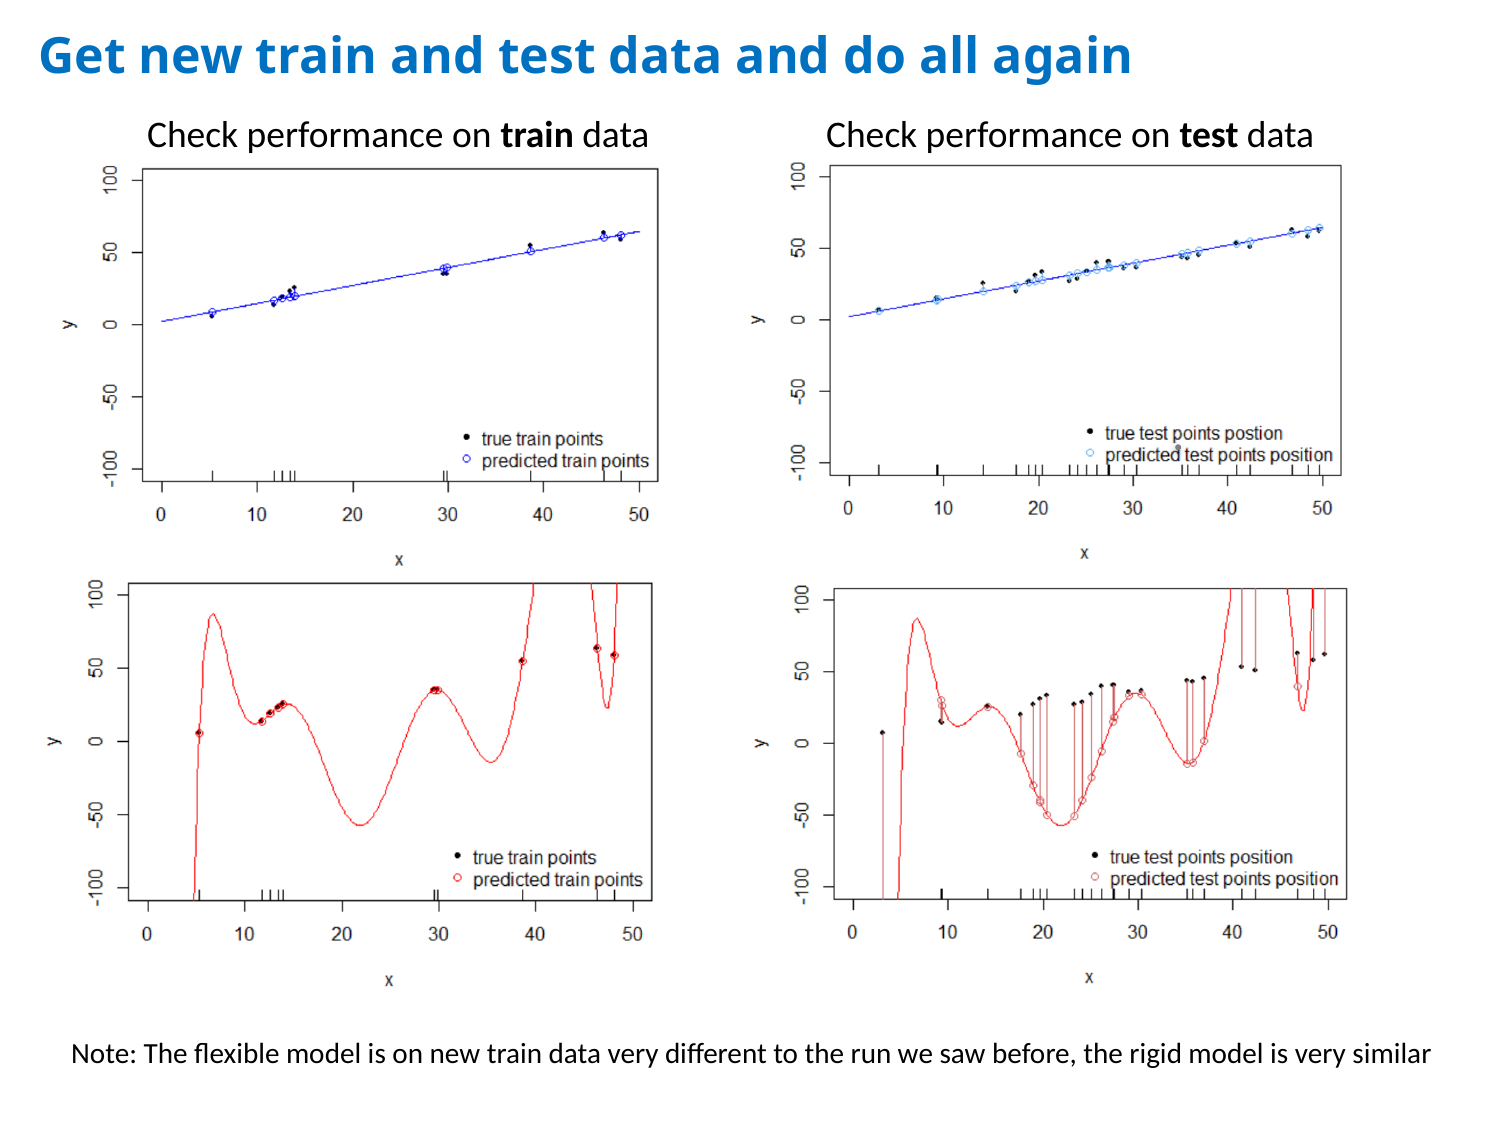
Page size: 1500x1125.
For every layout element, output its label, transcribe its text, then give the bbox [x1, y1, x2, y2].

text_box Note: The flexible model is on new train data very different to the run we saw before, the rigid model is very similar [56, 1027, 1448, 1077]
title Get new train and test data and do all again [23, 6, 1374, 100]
picture [747, 104, 1361, 1000]
picture [41, 104, 688, 994]
